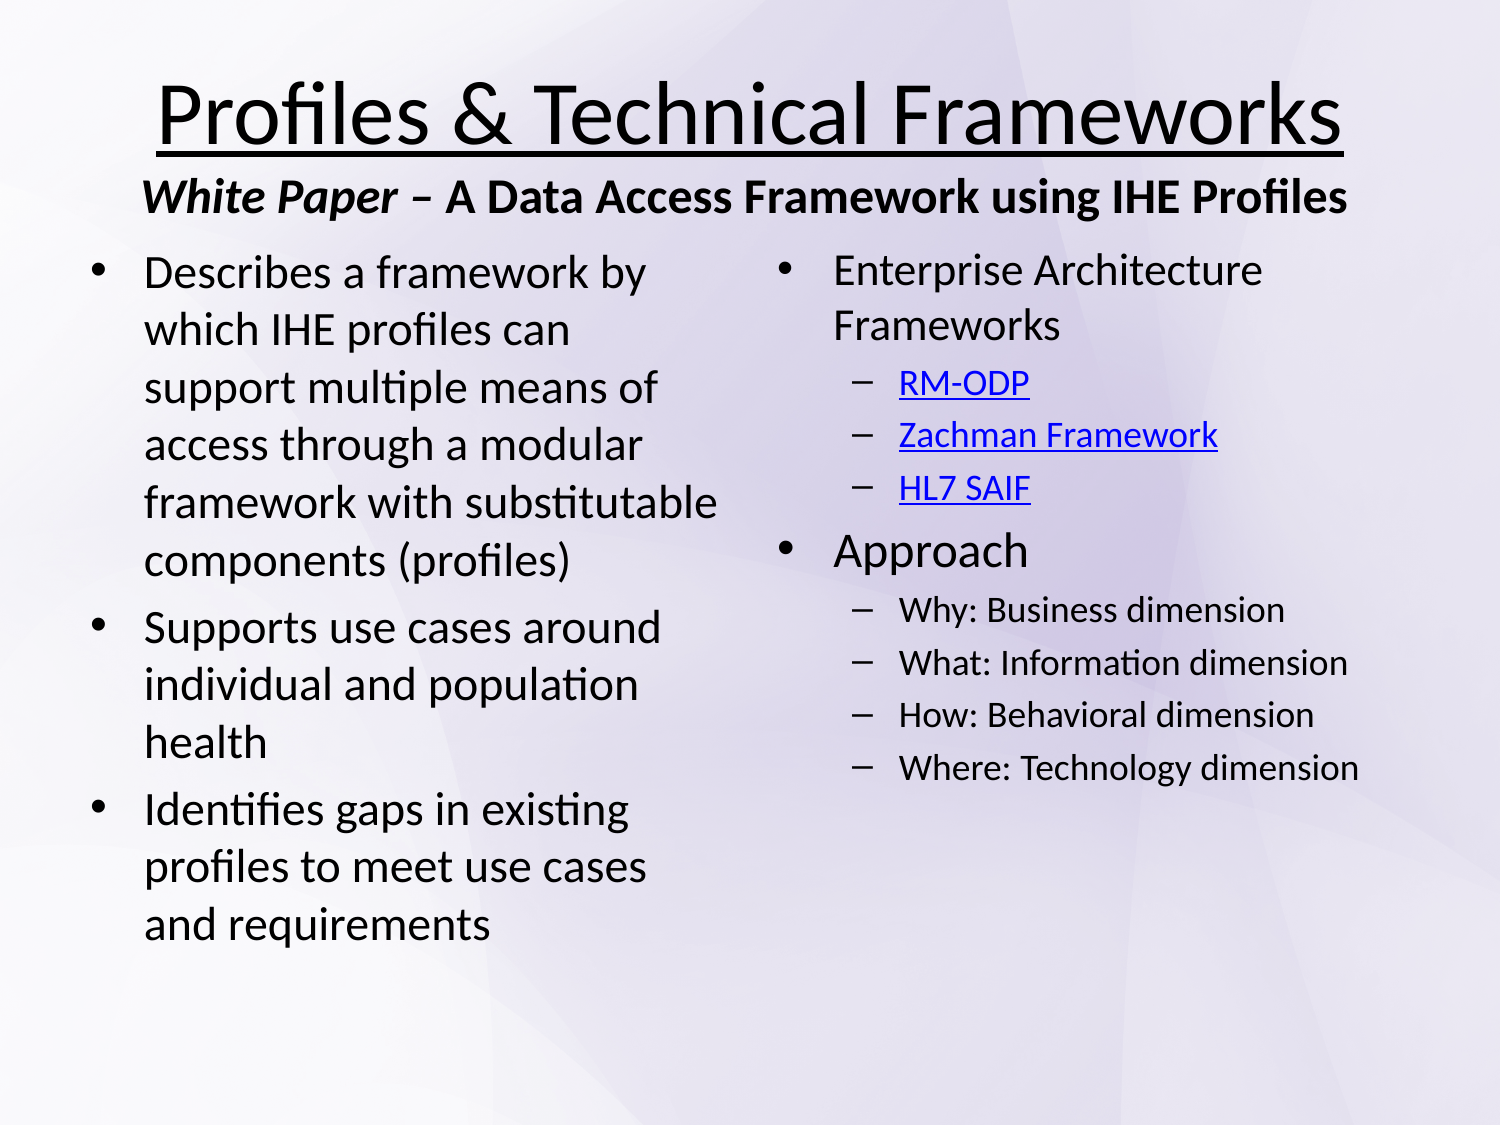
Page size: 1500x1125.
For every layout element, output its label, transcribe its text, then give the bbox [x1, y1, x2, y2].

list Describes a framework by which IHE profiles can support multiple means of access through a modular framework with substitutable components (profiles) Supports use cases around individual and population health Identifies gaps in existing profiles to meet use cases and requirements [75, 232, 738, 1005]
title Profiles & Technical Frameworks White Paper – A Data Access Framework using IHE Profiles [75, 45, 1425, 233]
list Enterprise Architecture Frameworks RM-ODP Zachman Framework HL7 SAIF Approach Why: Business dimension What: Information dimension How: Behavioral dimension Where: Technology dimension [761, 232, 1425, 1005]
